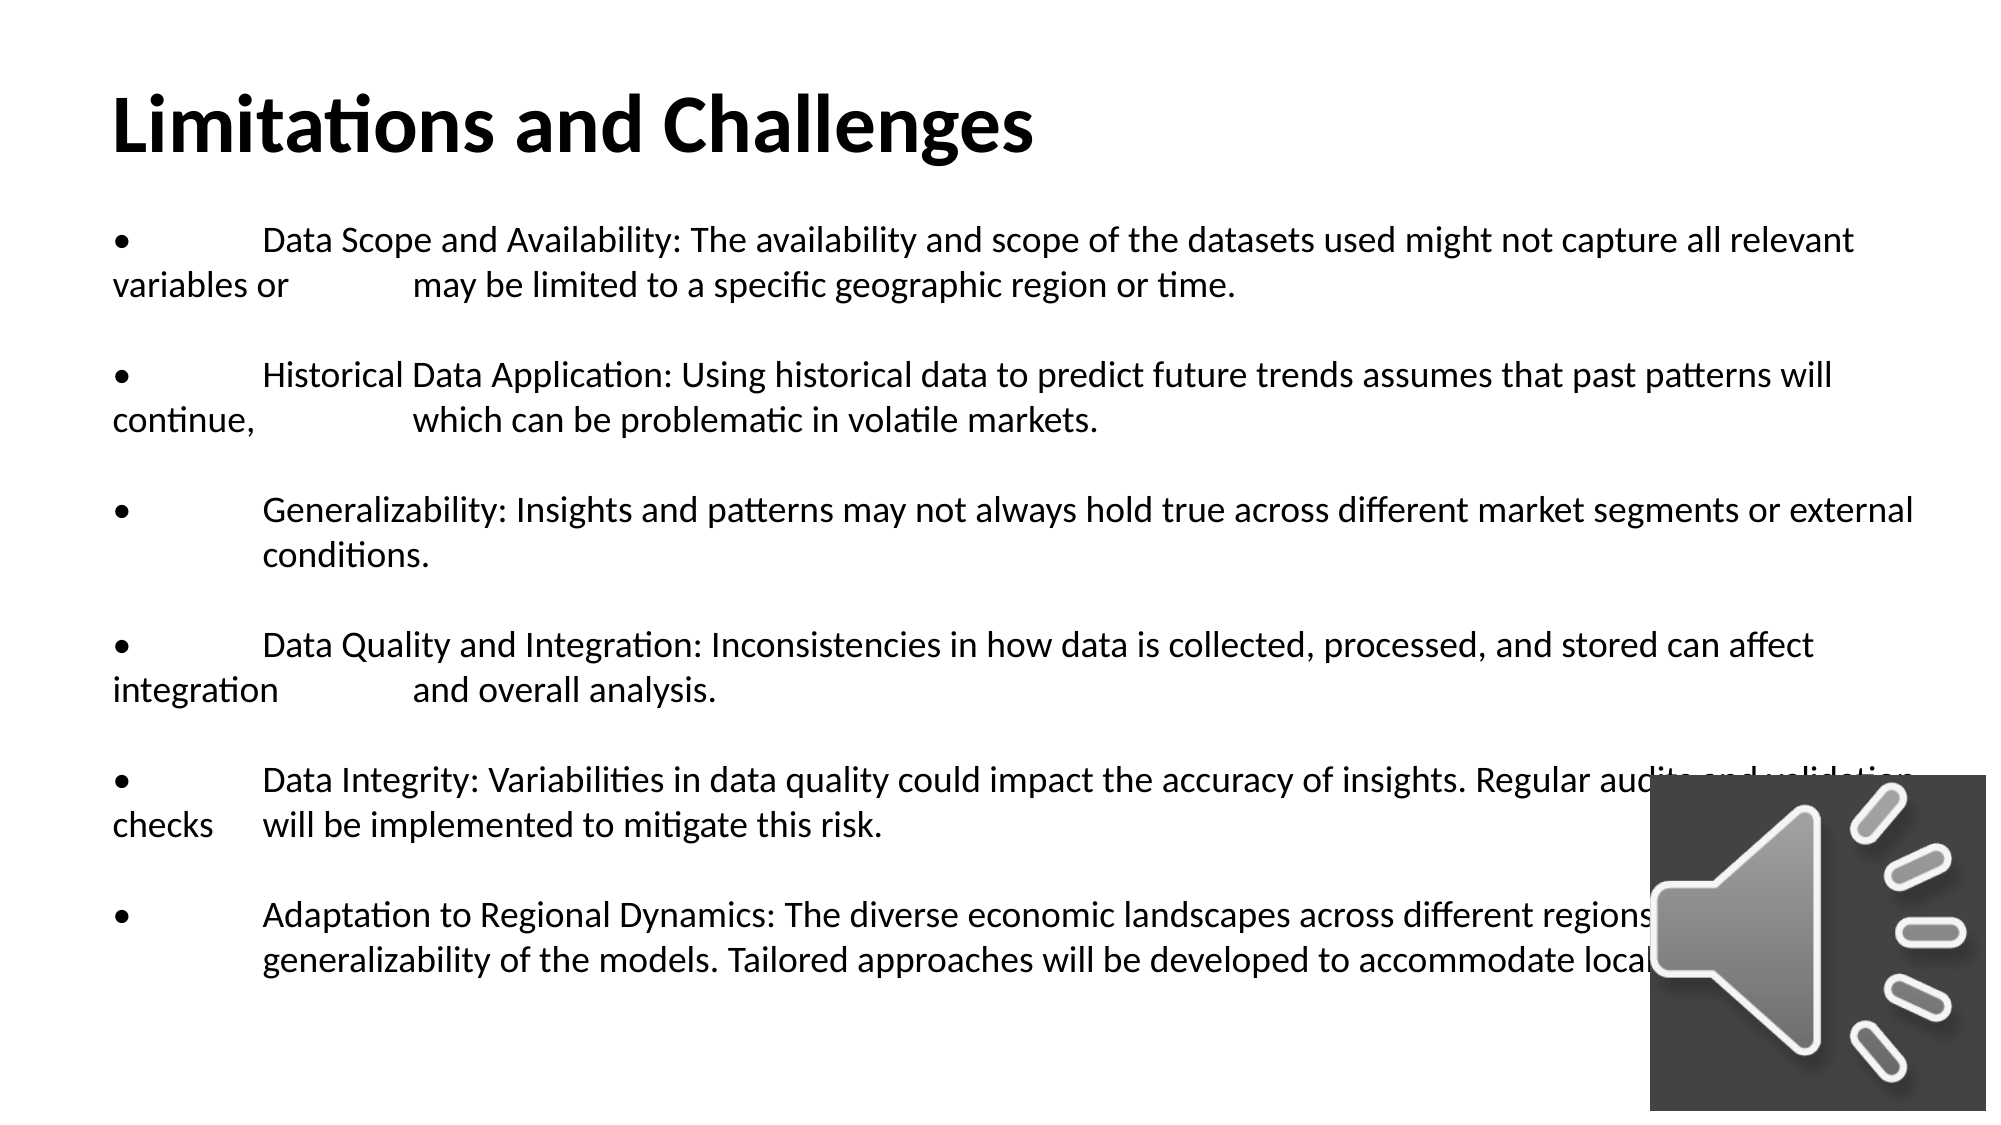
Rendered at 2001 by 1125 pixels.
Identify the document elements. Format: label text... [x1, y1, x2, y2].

picture [1648, 773, 1987, 1112]
text_box Limitations and Challenges • Data Scope and Availability: The availability and scope of the datasets used might not capture all relevant variables or may be limited to a specific geographic region or time. • Historical Data Application: Using historical data to predict future trends assumes that past patterns will continue, which can be problematic in volatile markets. • Generalizability: Insights and patterns may not always hold true across different market segments or external conditions. • Data Quality and Integration: Inconsistencies in how data is collected, processed, and stored can affect integration and overall analysis. • Data Integrity: Variabilities in data quality could impact the accuracy of insights. Regular audits and validation checks will be implemented to mitigate this risk. • Adaptation to Regional Dynamics: The diverse economic landscapes across different regions may influence the generalizability of the models. Tailored approaches will be developed to accommodate local market conditions. [97, 62, 2000, 1125]
